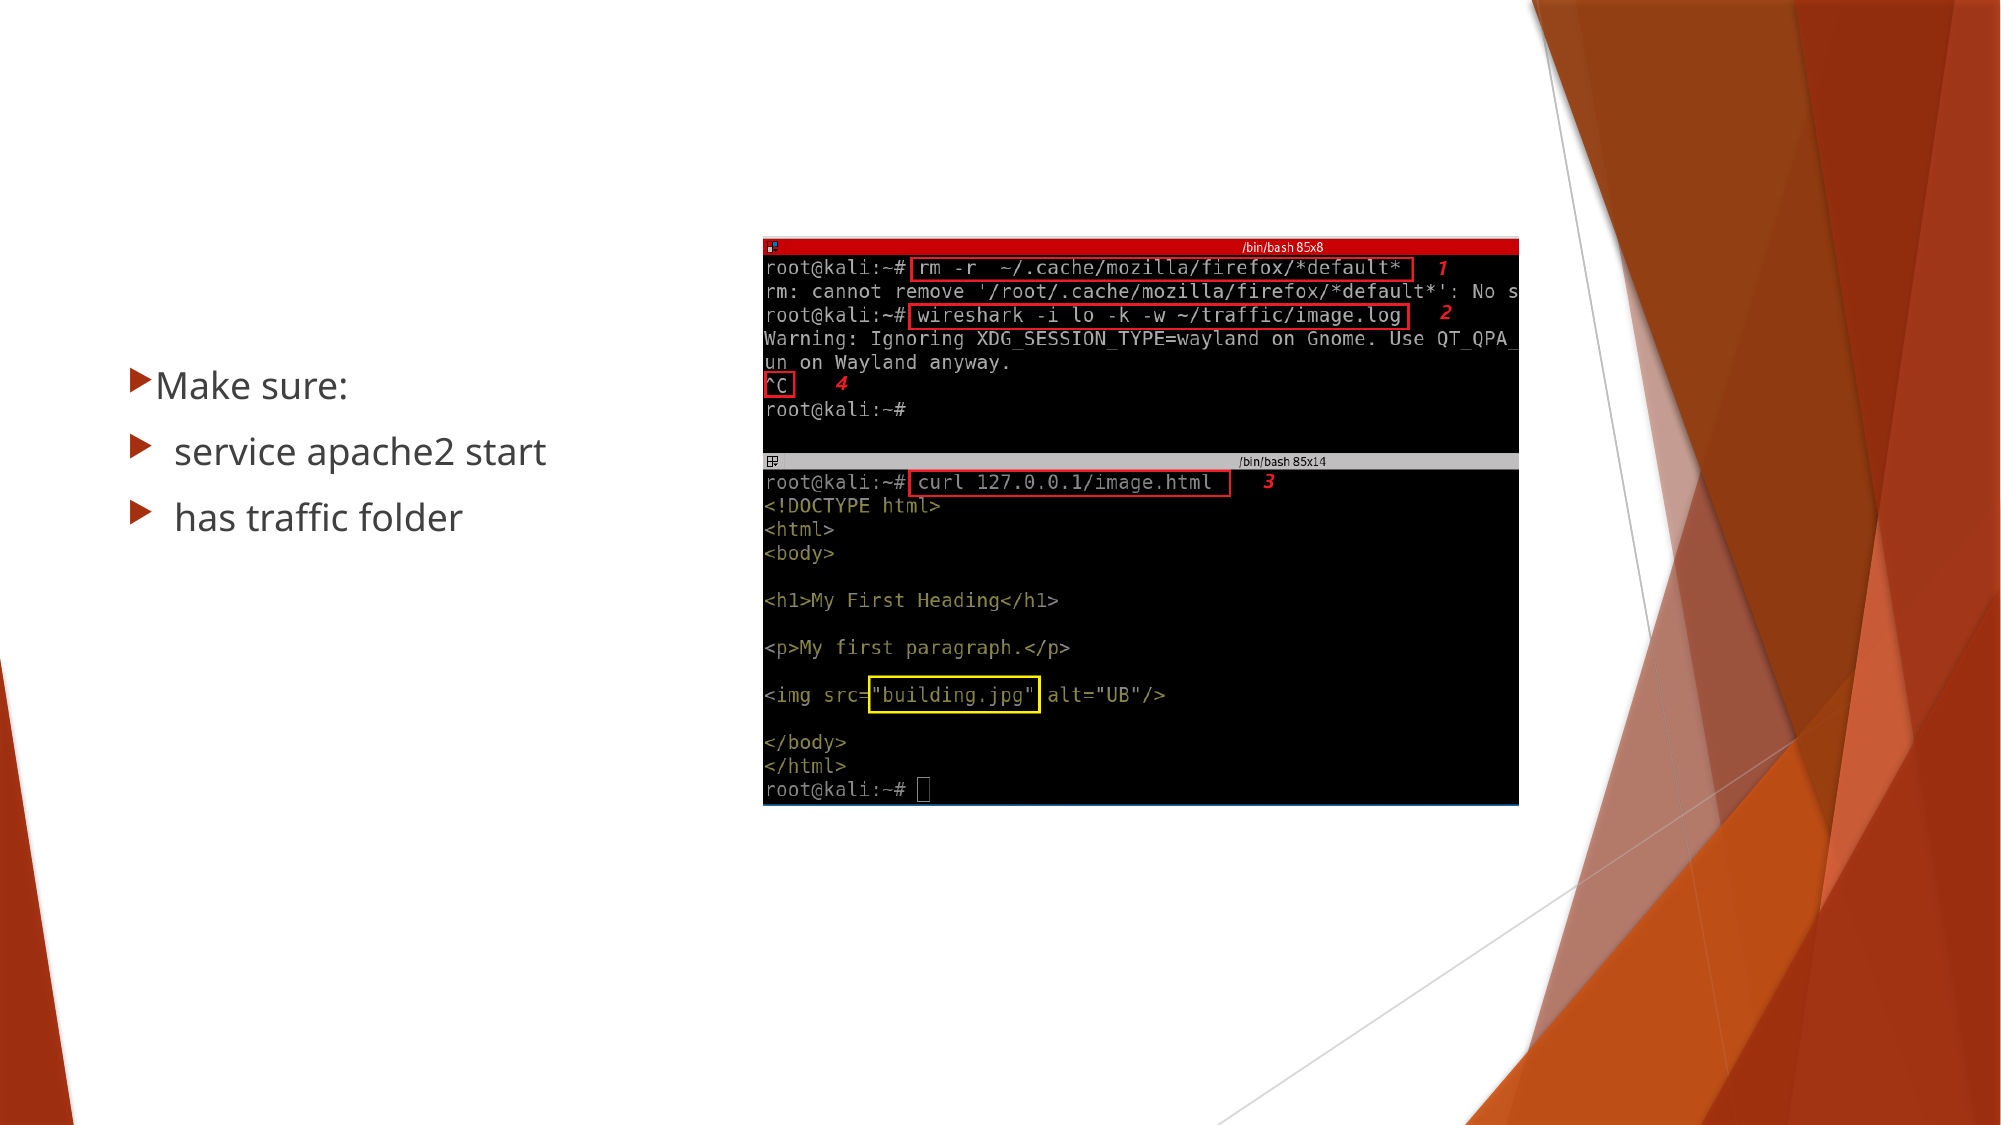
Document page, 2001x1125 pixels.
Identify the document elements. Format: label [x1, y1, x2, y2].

picture [762, 236, 1519, 806]
text_box [0, 0, 2000, 1125]
